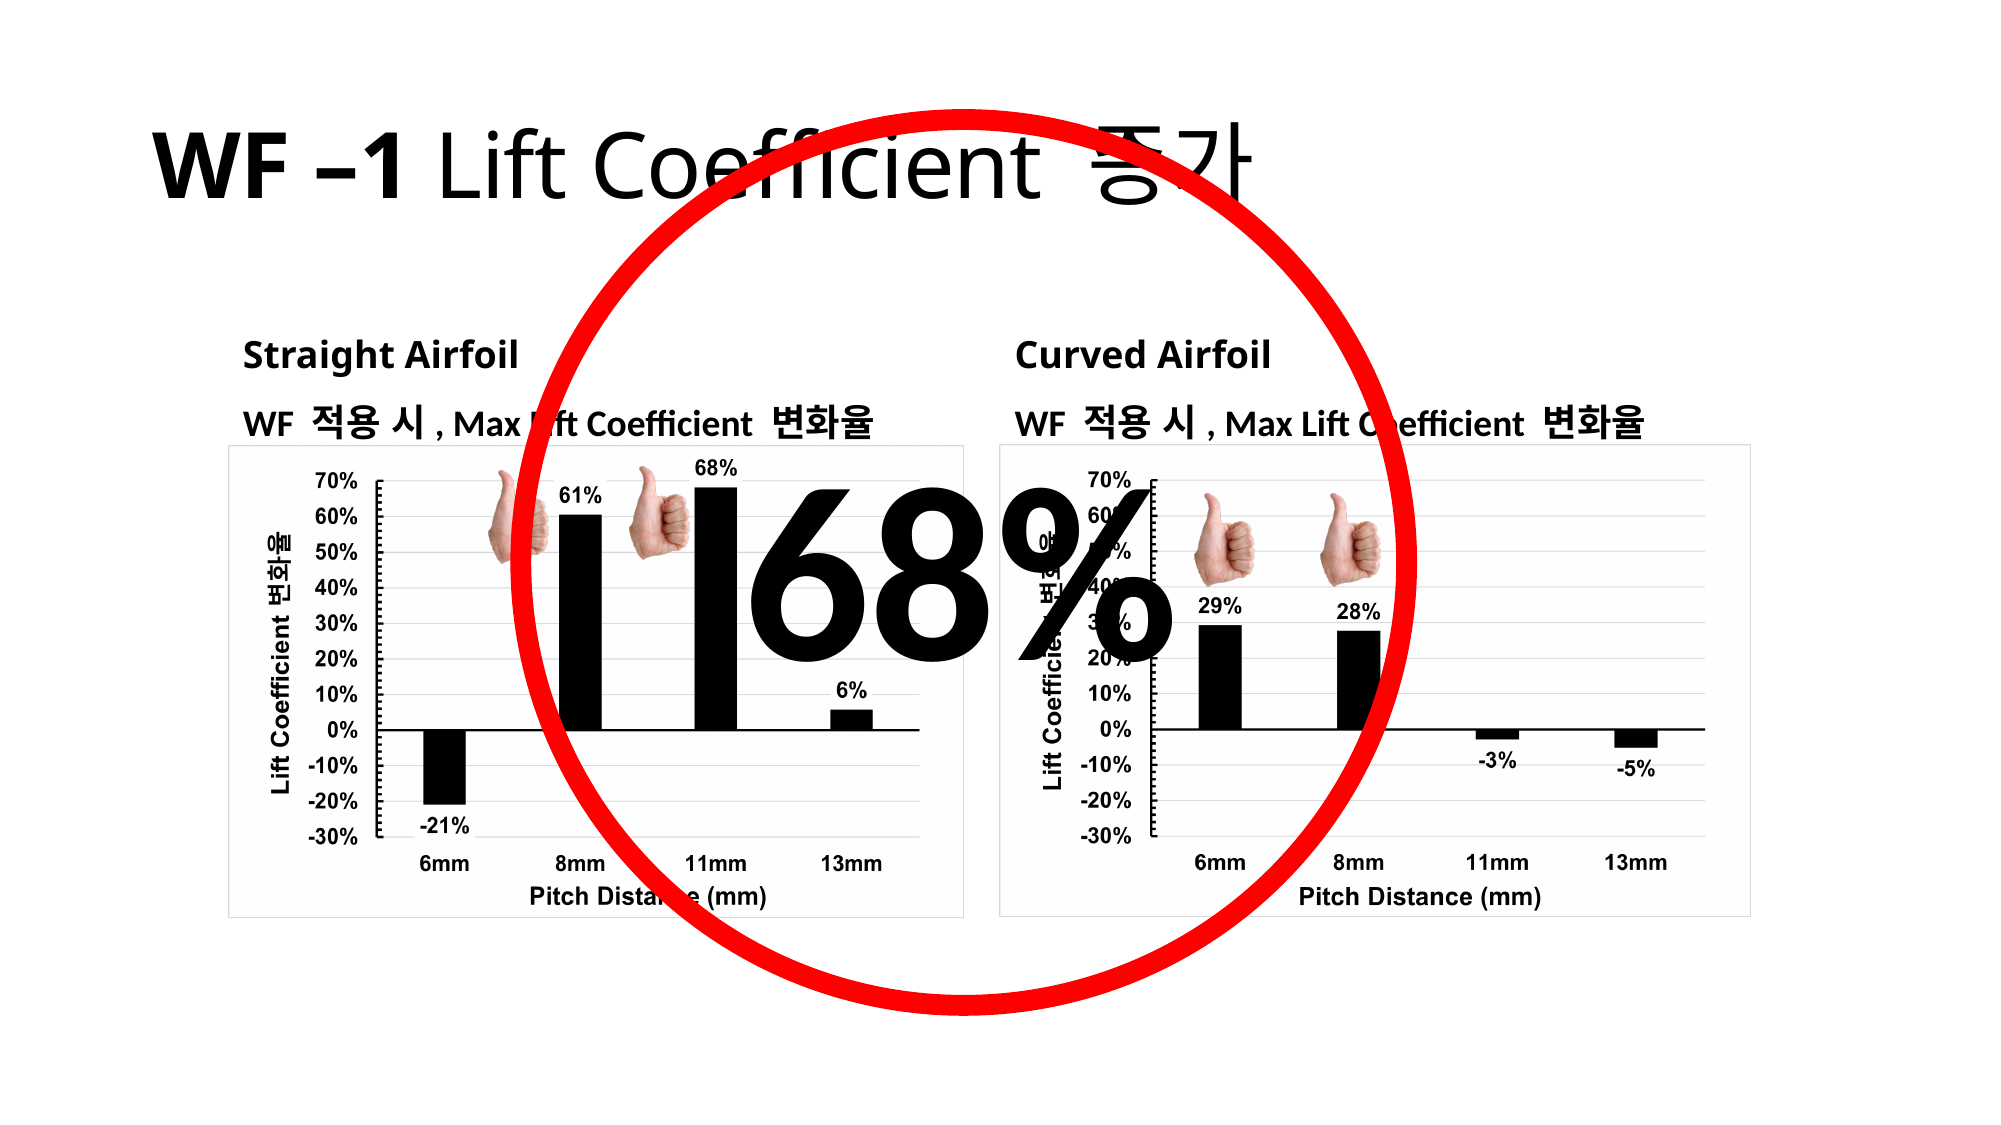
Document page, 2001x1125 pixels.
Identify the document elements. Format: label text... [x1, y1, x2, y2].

text_box [697, 719, 1231, 1007]
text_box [999, 301, 1751, 917]
text_box 68% [728, 403, 999, 719]
title WF –1 Lift Coefficient 증가 [137, 59, 1863, 278]
text_box Straight Airfoil WF 적용 시, Max Lift Coefficient 변화율 [228, 301, 604, 445]
picture [1320, 493, 1381, 587]
picture [228, 445, 964, 918]
text_box [535, 118, 1323, 445]
picture [1194, 493, 1255, 587]
